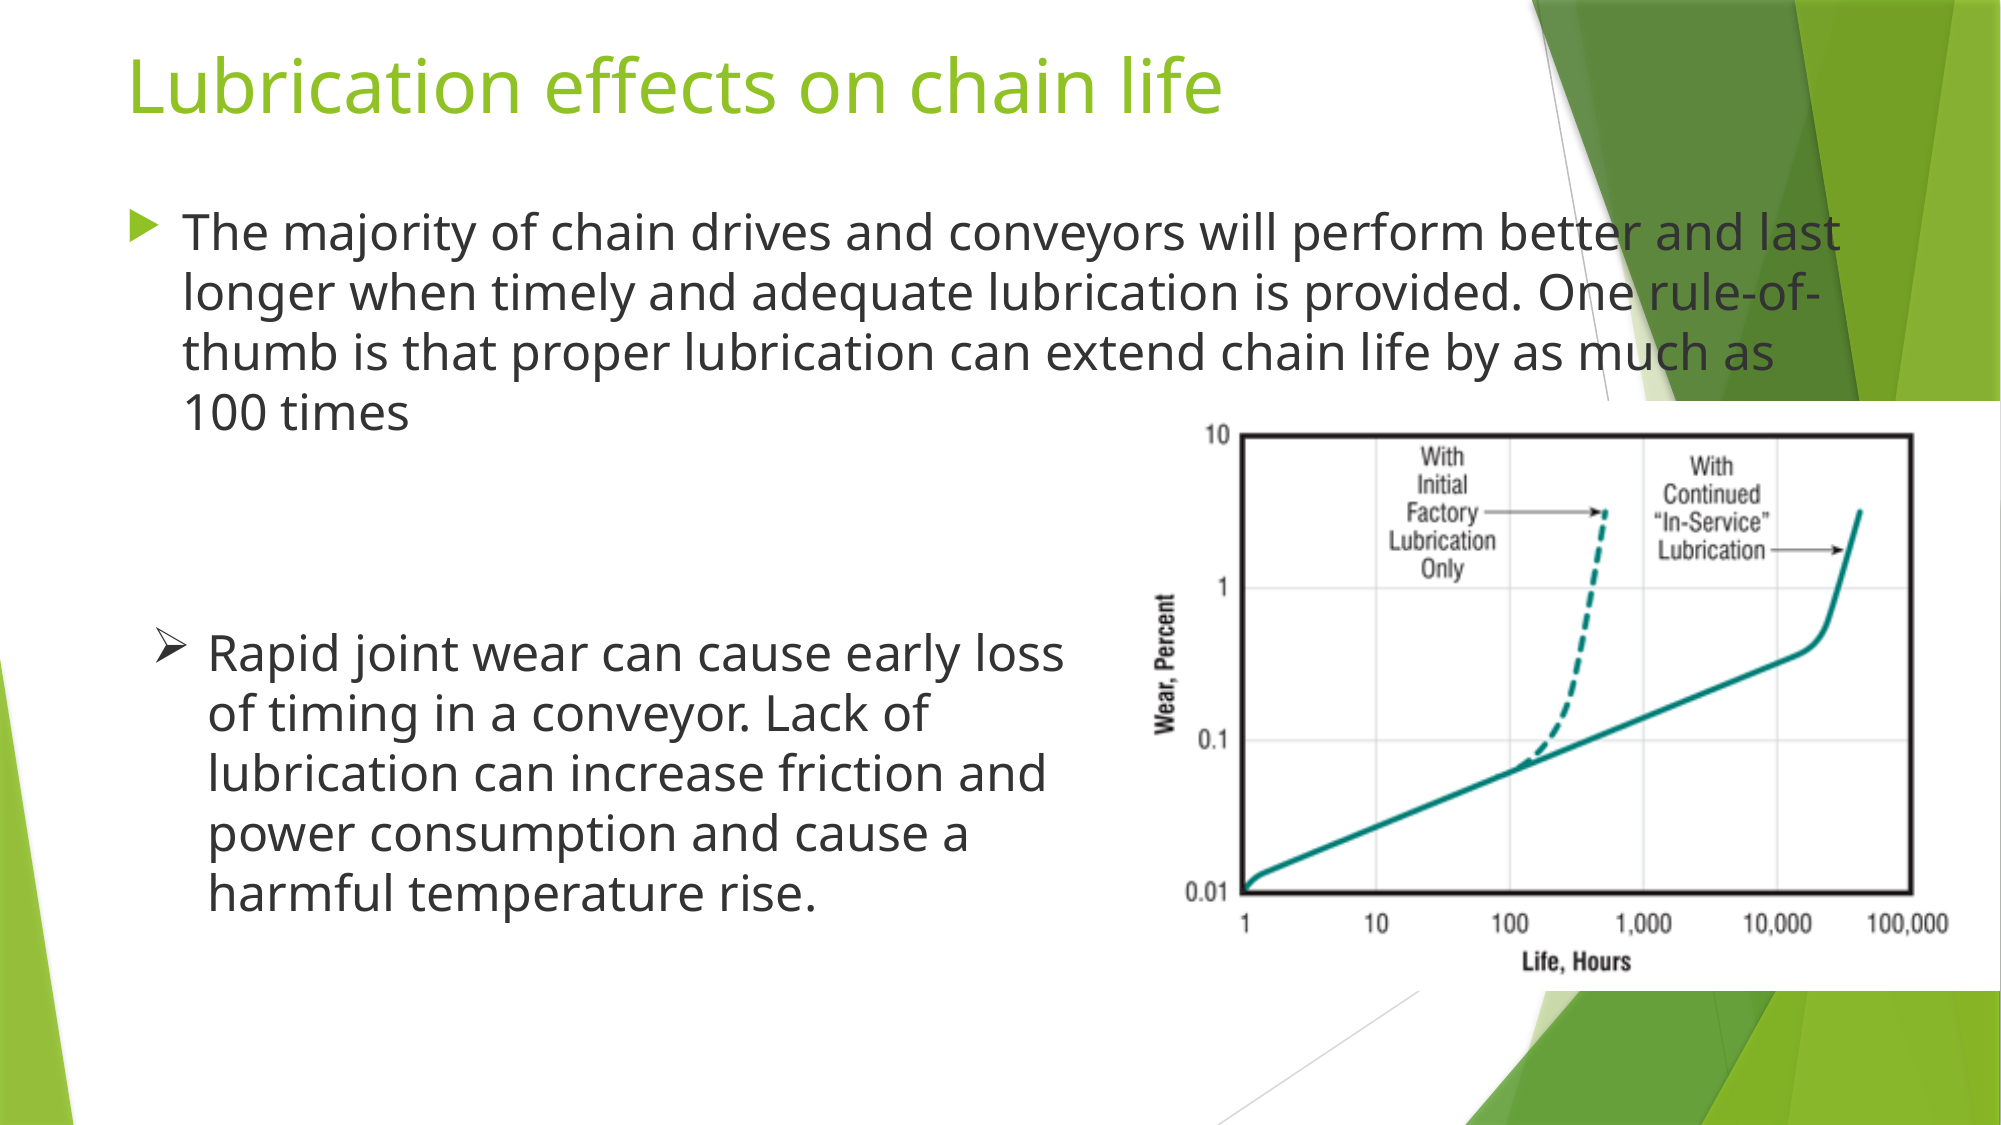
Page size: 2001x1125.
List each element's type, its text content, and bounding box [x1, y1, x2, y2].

list The majority of chain drives and conveyors will perform better and last longer when timely and adequate lubrication is provided. One rule-of-thumb is that proper lubrication can extend chain life by as much as 100 times [111, 193, 1888, 991]
title Lubrication effects on chain life [111, 30, 1862, 193]
text_box Rapid joint wear can cause early loss of timing in a conveyor. Lack of lubrication can increase friction and power consumption and cause a harmful temperature rise. [136, 613, 1087, 929]
picture [1092, 401, 2000, 992]
